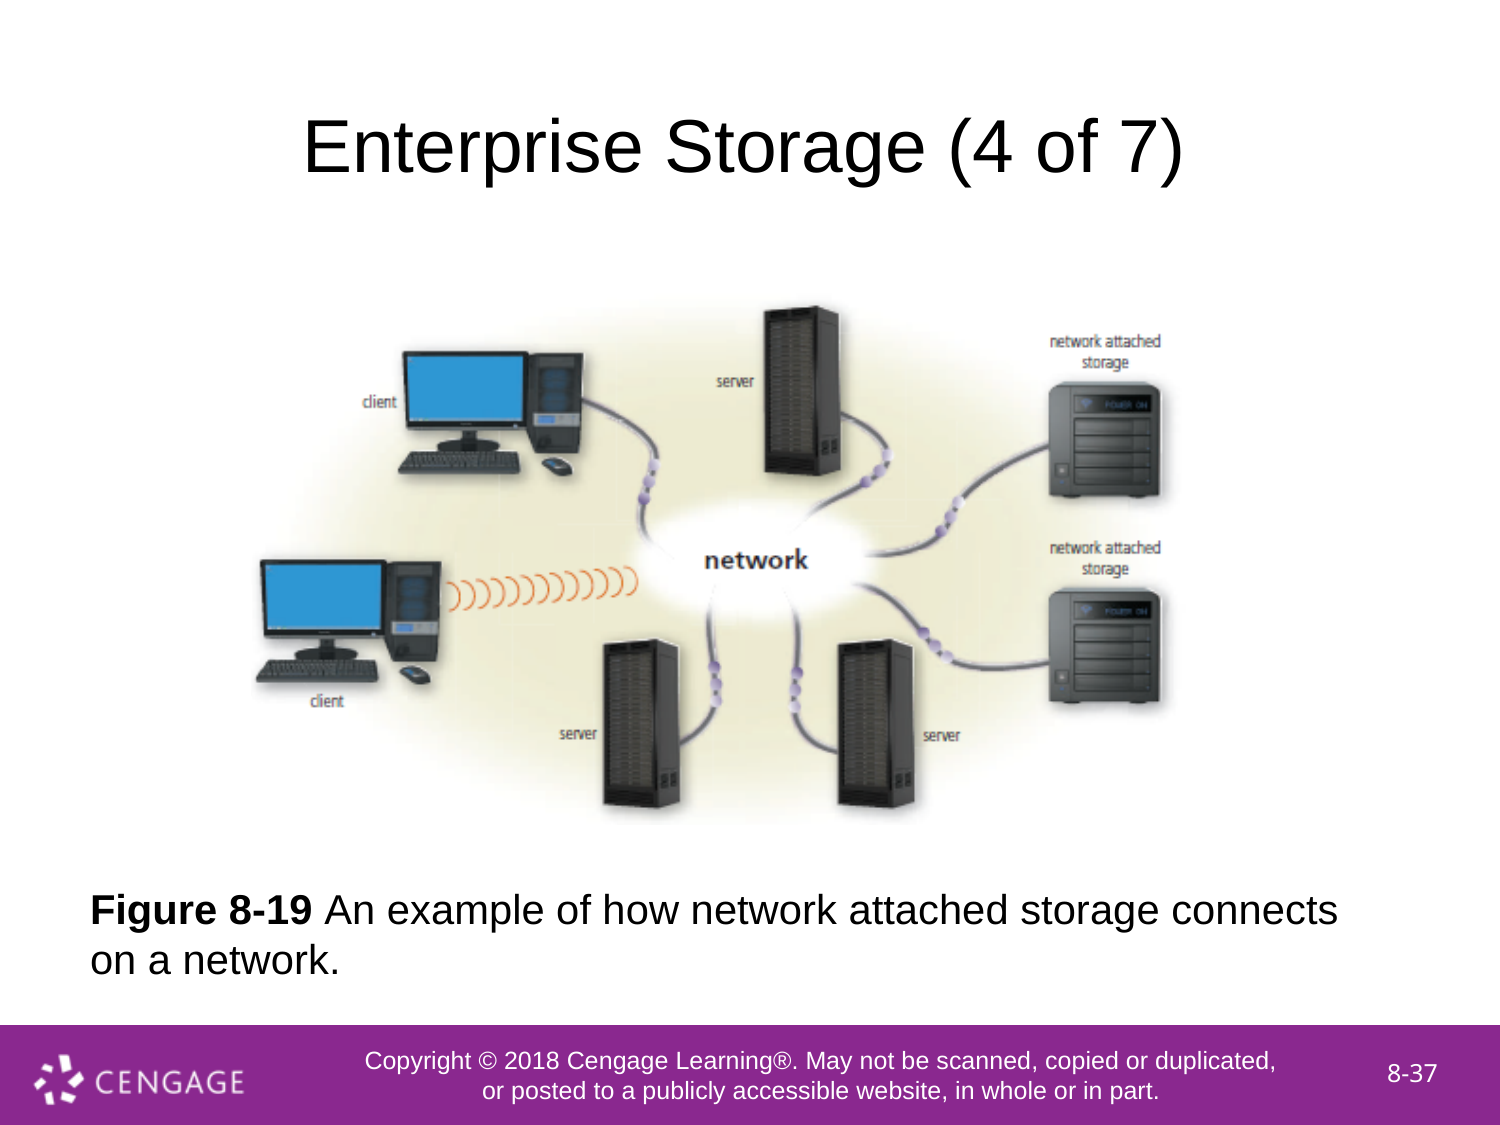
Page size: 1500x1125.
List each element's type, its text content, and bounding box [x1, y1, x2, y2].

title Enterprise Storage (4 of 7) [85, 60, 1403, 225]
list Figure 8-19 An example of how network attached storage connects on a network. [75, 875, 1400, 1021]
picture [24, 1045, 249, 1113]
picture [250, 289, 1191, 826]
